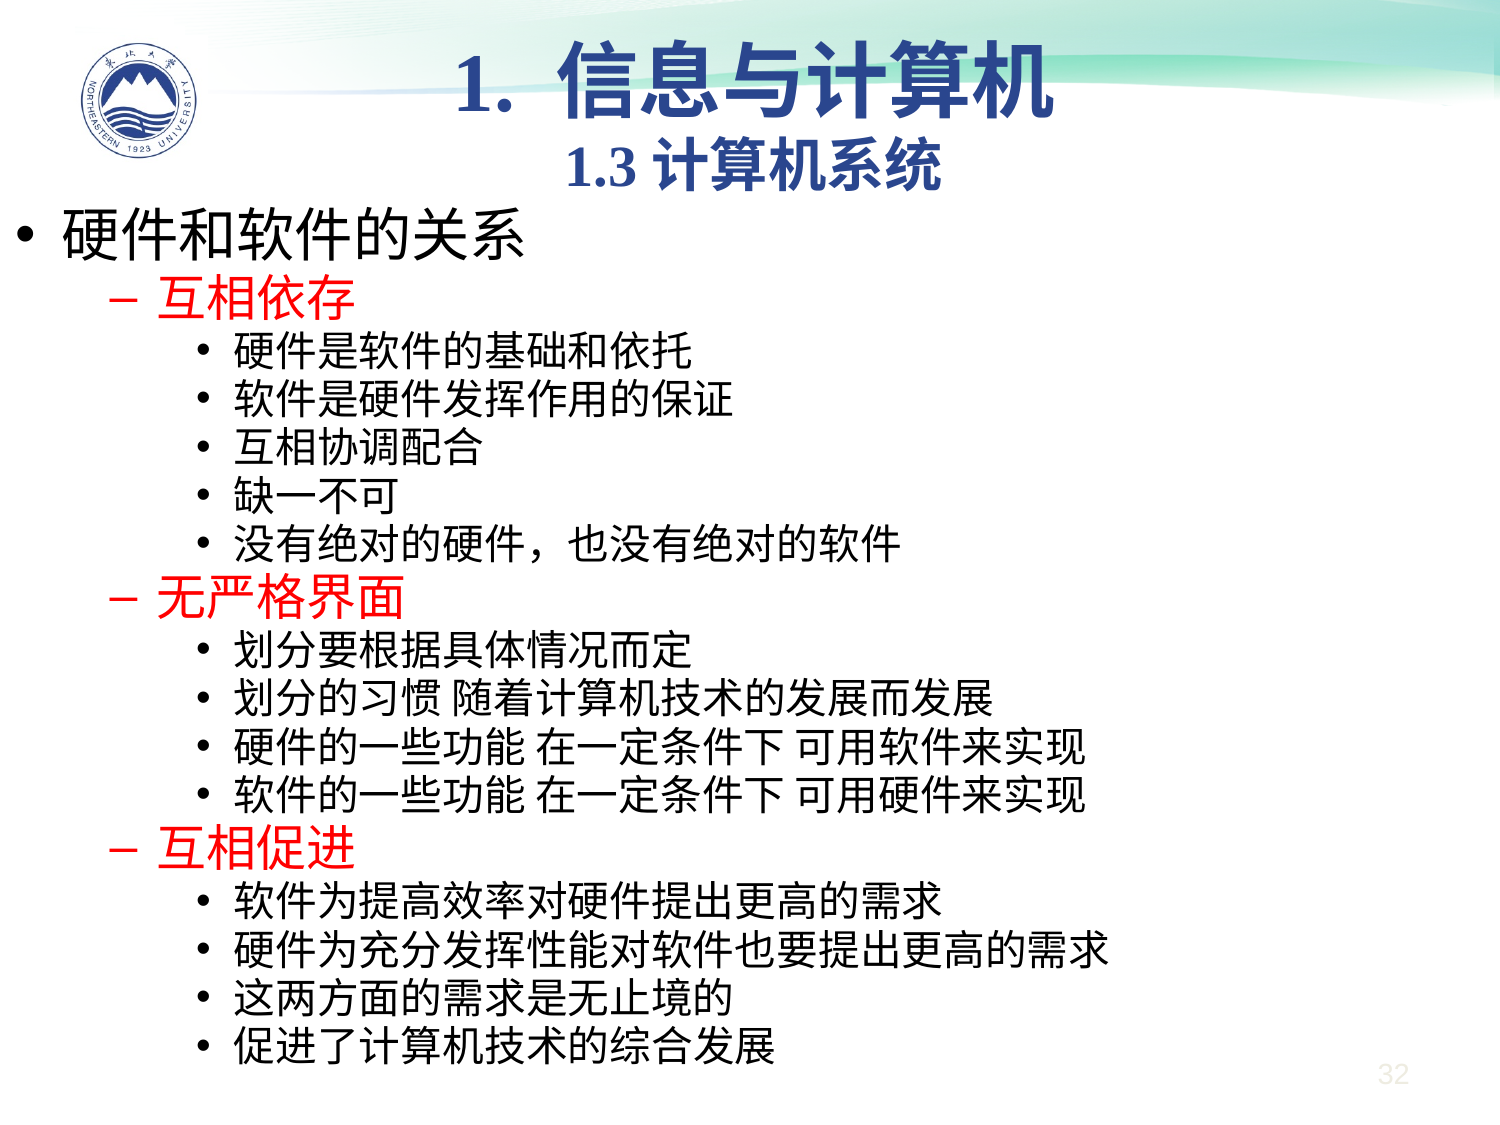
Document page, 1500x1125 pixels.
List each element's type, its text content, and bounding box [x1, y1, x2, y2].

list 硬件和软件的关系 互相依存 硬件是软件的基础和依托 软件是硬件发挥作用的保证 互相协调配合 缺一不可 没有绝对的硬件，也没有绝对的软件 无严格界面 划分要根据具体情况而定 划分的习惯 随着计算机技术的发展而发展 硬件的一些功能 在一定条件下 可用软件来实现 软件的一些功能 在一定条件下 可用硬件来实现 互相促进 软件为提高效率对硬件提出更高的需求 硬件为充分发挥性能对软件也要提出更高的需求 这两方面的需求是无止境的 促进了计算机技术的综合发展 [0, 204, 1476, 1125]
picture [0, 0, 1500, 1125]
text_box 1. 信息与计算机 1.3计算机系统 [116, 20, 1392, 206]
slide_number 32 [1074, 1042, 1425, 1103]
